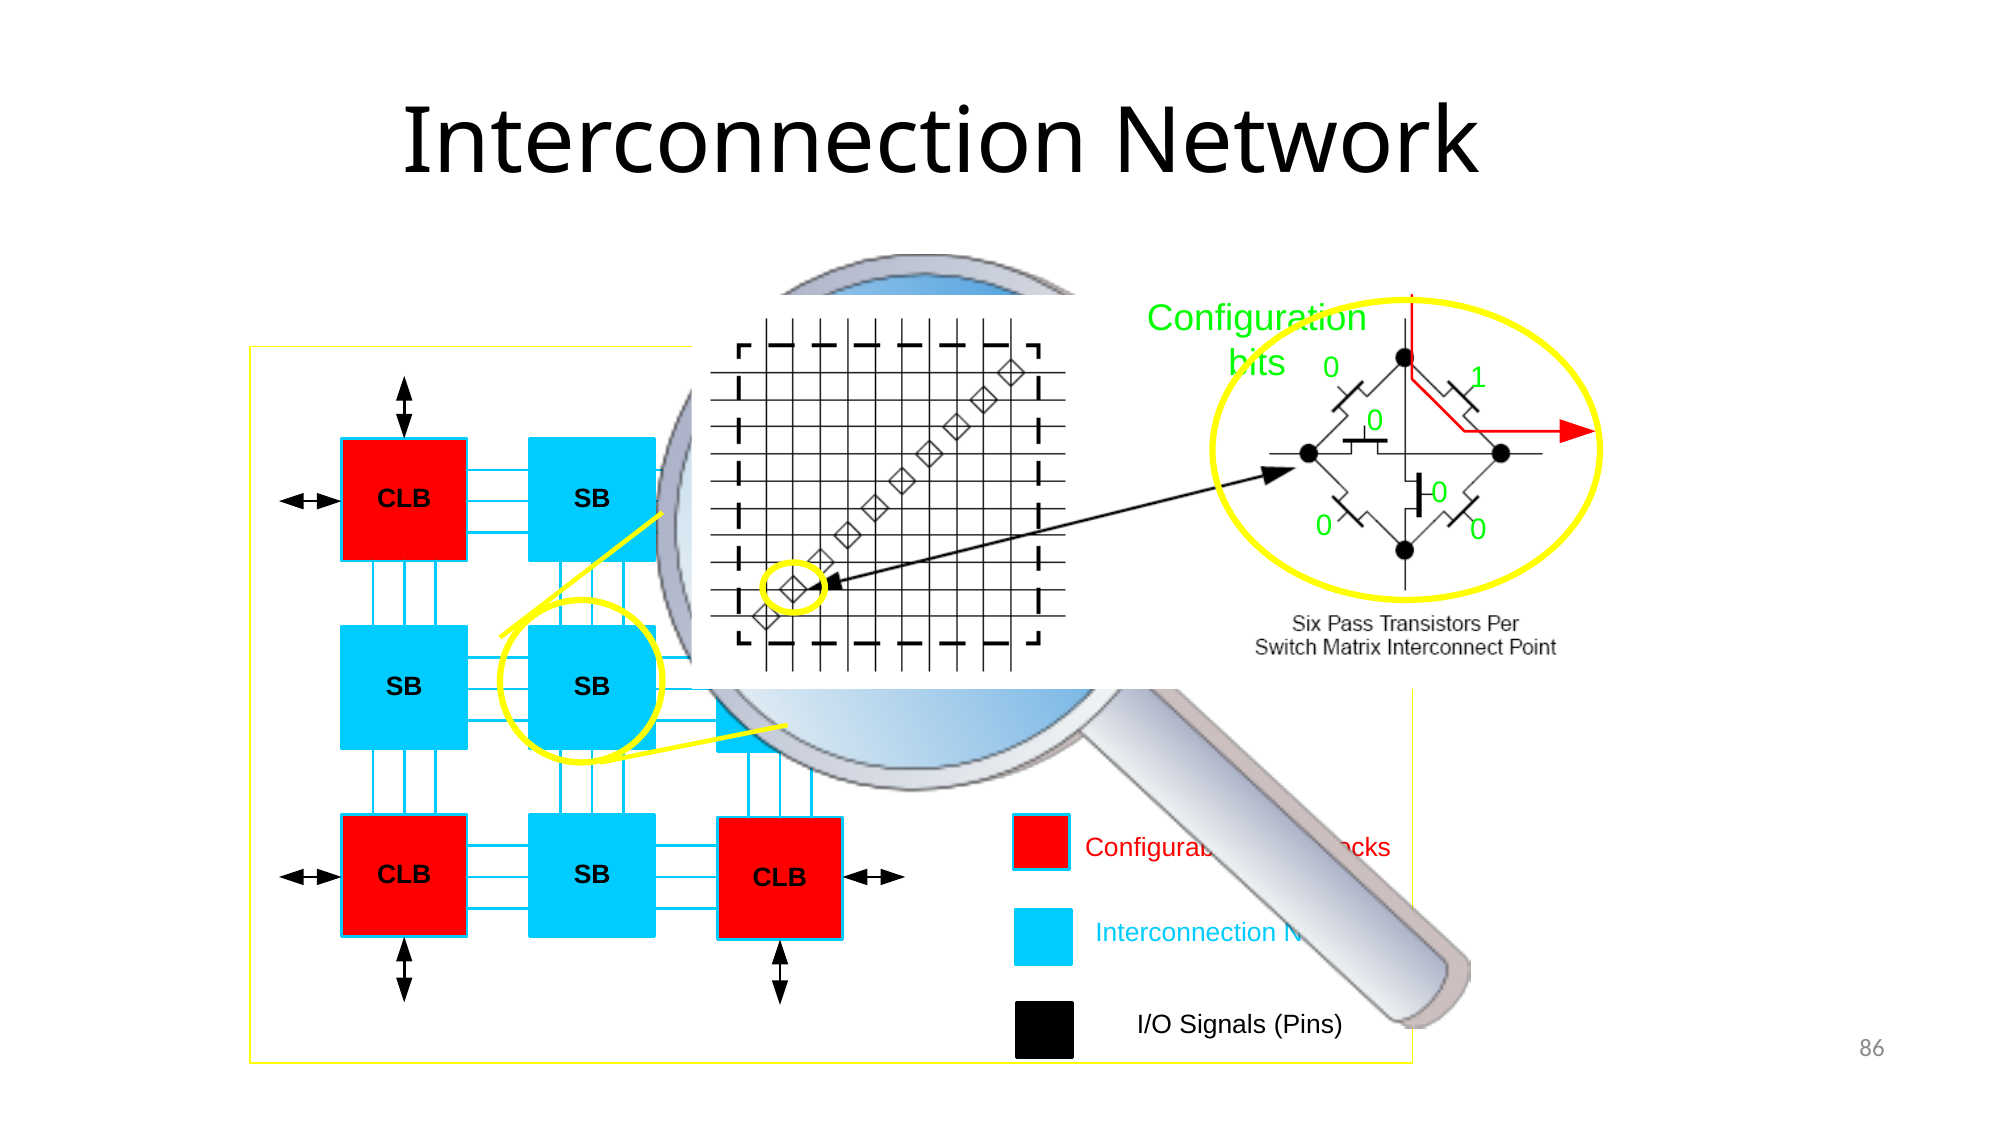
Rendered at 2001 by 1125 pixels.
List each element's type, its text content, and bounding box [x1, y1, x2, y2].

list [649, 249, 1475, 1035]
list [687, 287, 1600, 693]
title Interconnection Network [387, 48, 1738, 237]
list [250, 347, 1412, 1063]
slide_number 86 [1433, 1024, 1900, 1103]
